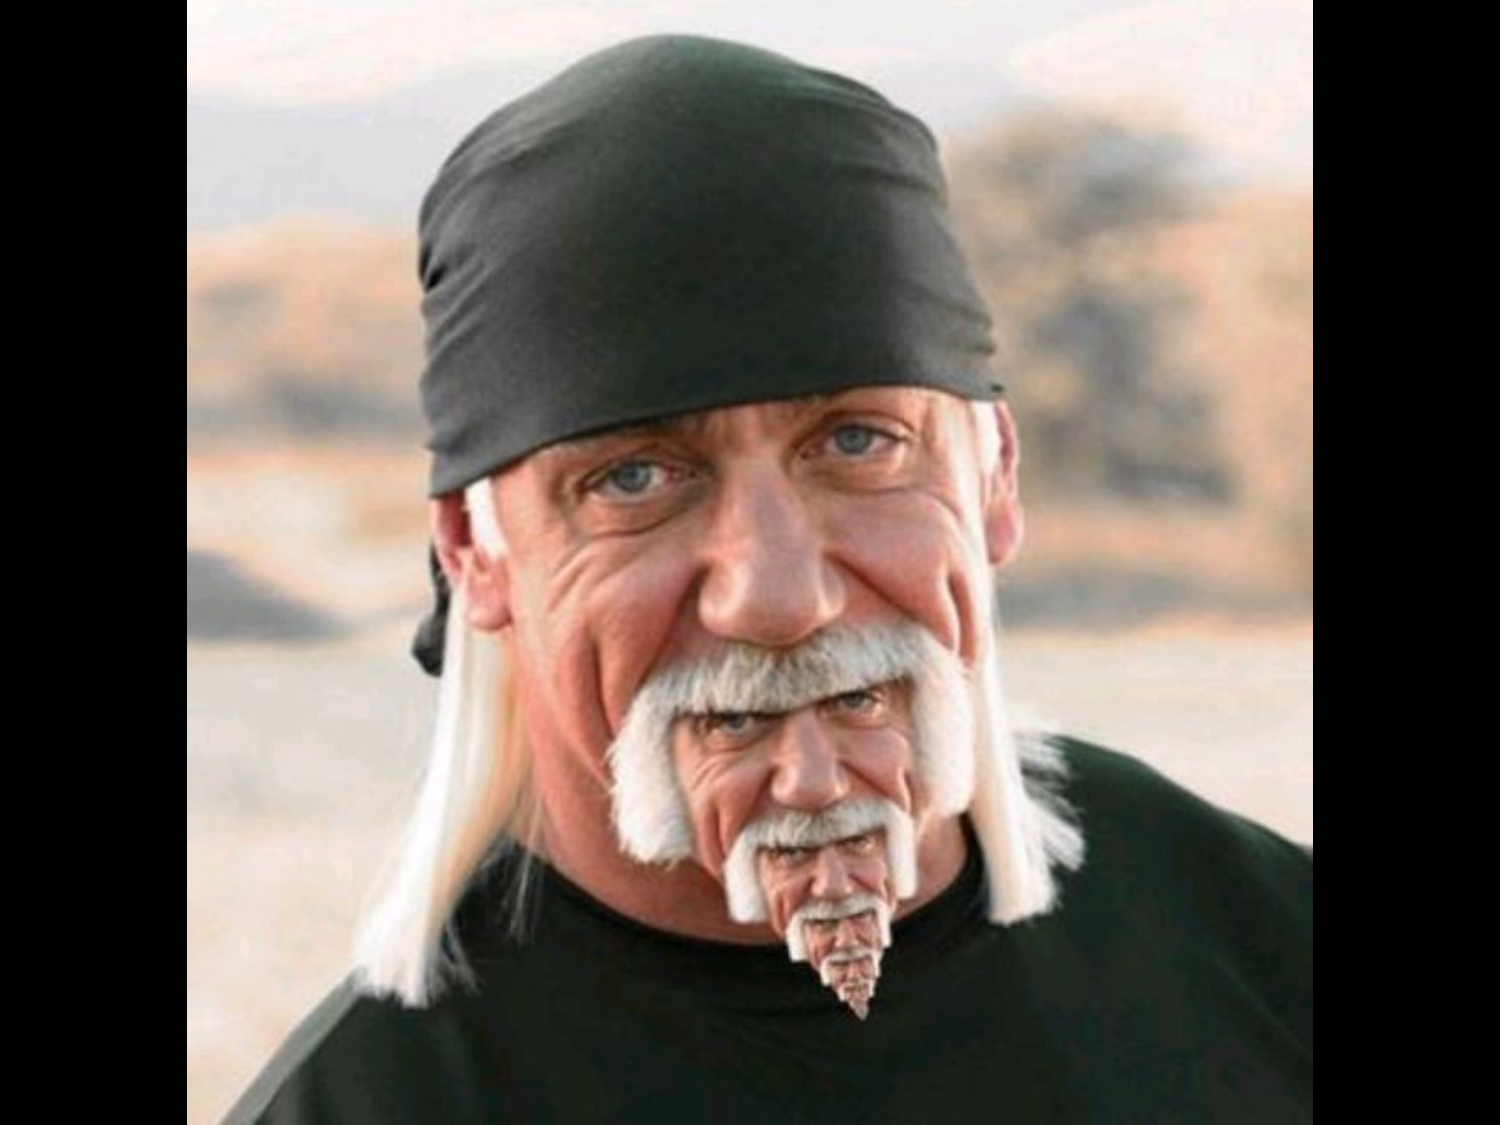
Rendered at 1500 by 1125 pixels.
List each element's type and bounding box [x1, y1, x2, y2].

picture [187, 0, 1313, 1125]
